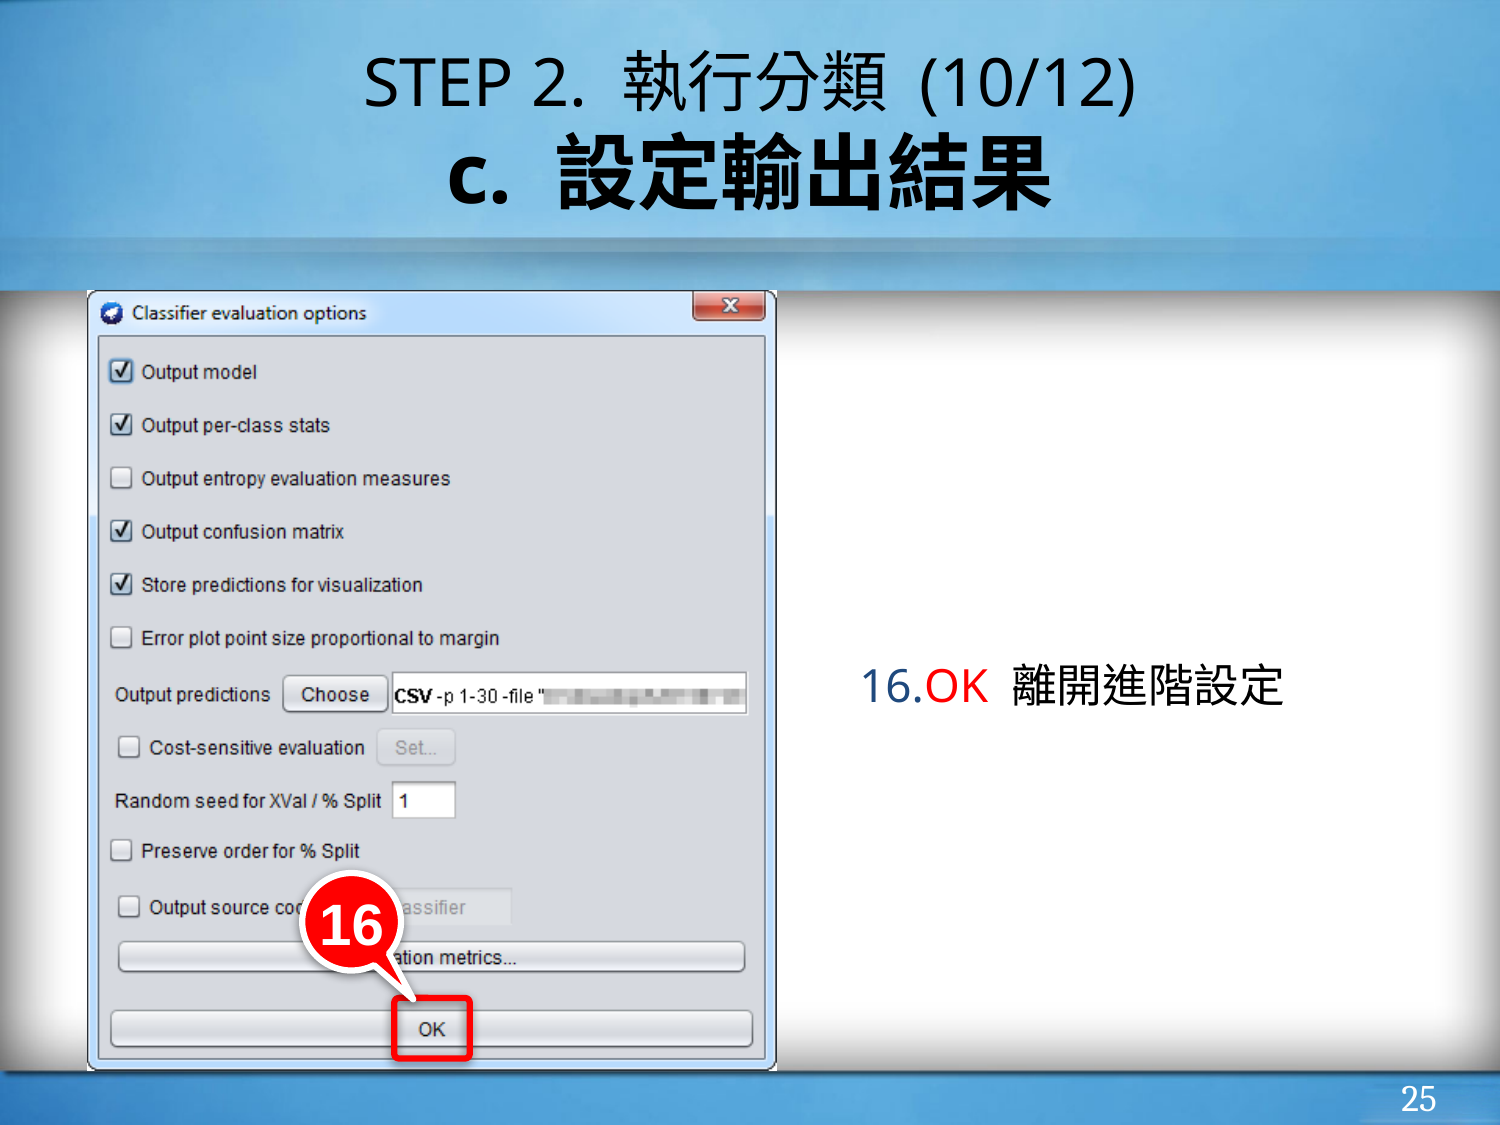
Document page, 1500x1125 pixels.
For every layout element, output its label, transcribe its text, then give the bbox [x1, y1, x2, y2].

slide_number ‹#› [1350, 1074, 1488, 1118]
picture [0, 0, 1500, 1125]
list OK 離開進階設定 [829, 293, 1432, 1067]
title STEP 2. 執行分類 (10/12) c. 設定輸出結果 [78, 27, 1422, 232]
